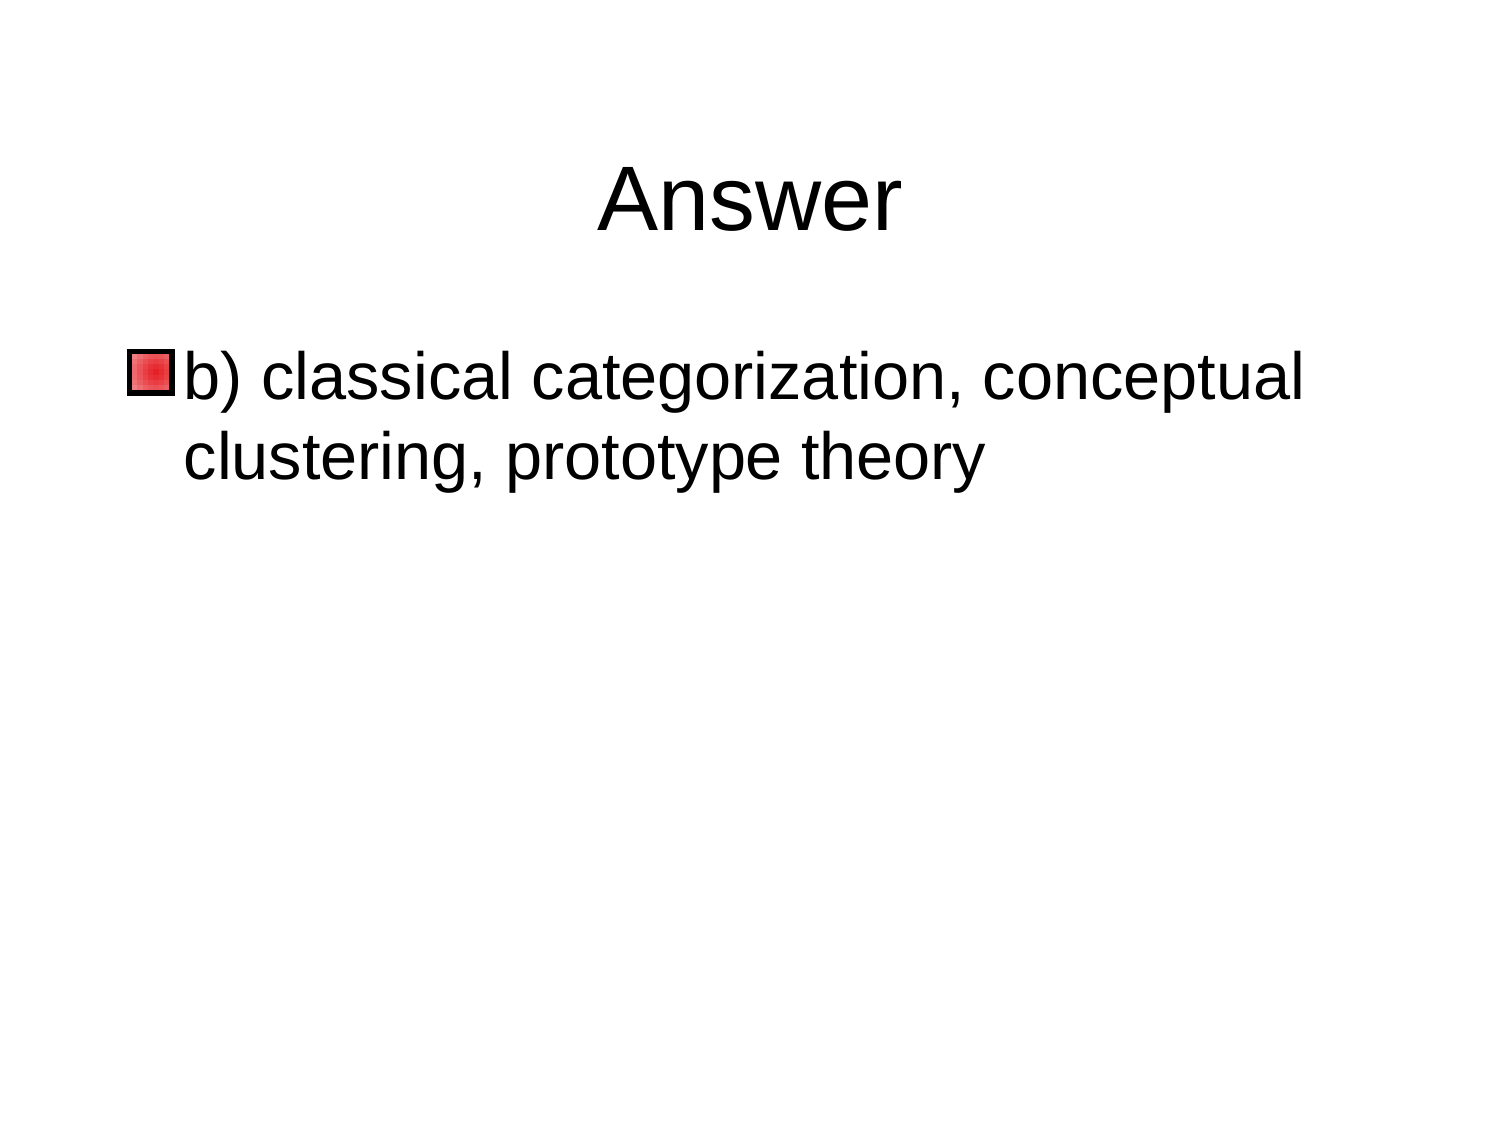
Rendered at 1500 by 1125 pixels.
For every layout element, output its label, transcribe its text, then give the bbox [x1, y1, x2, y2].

title Answer [112, 99, 1388, 288]
list b) classical categorization, conceptual clustering, prototype theory [112, 324, 1388, 1000]
picture [127, 349, 175, 396]
